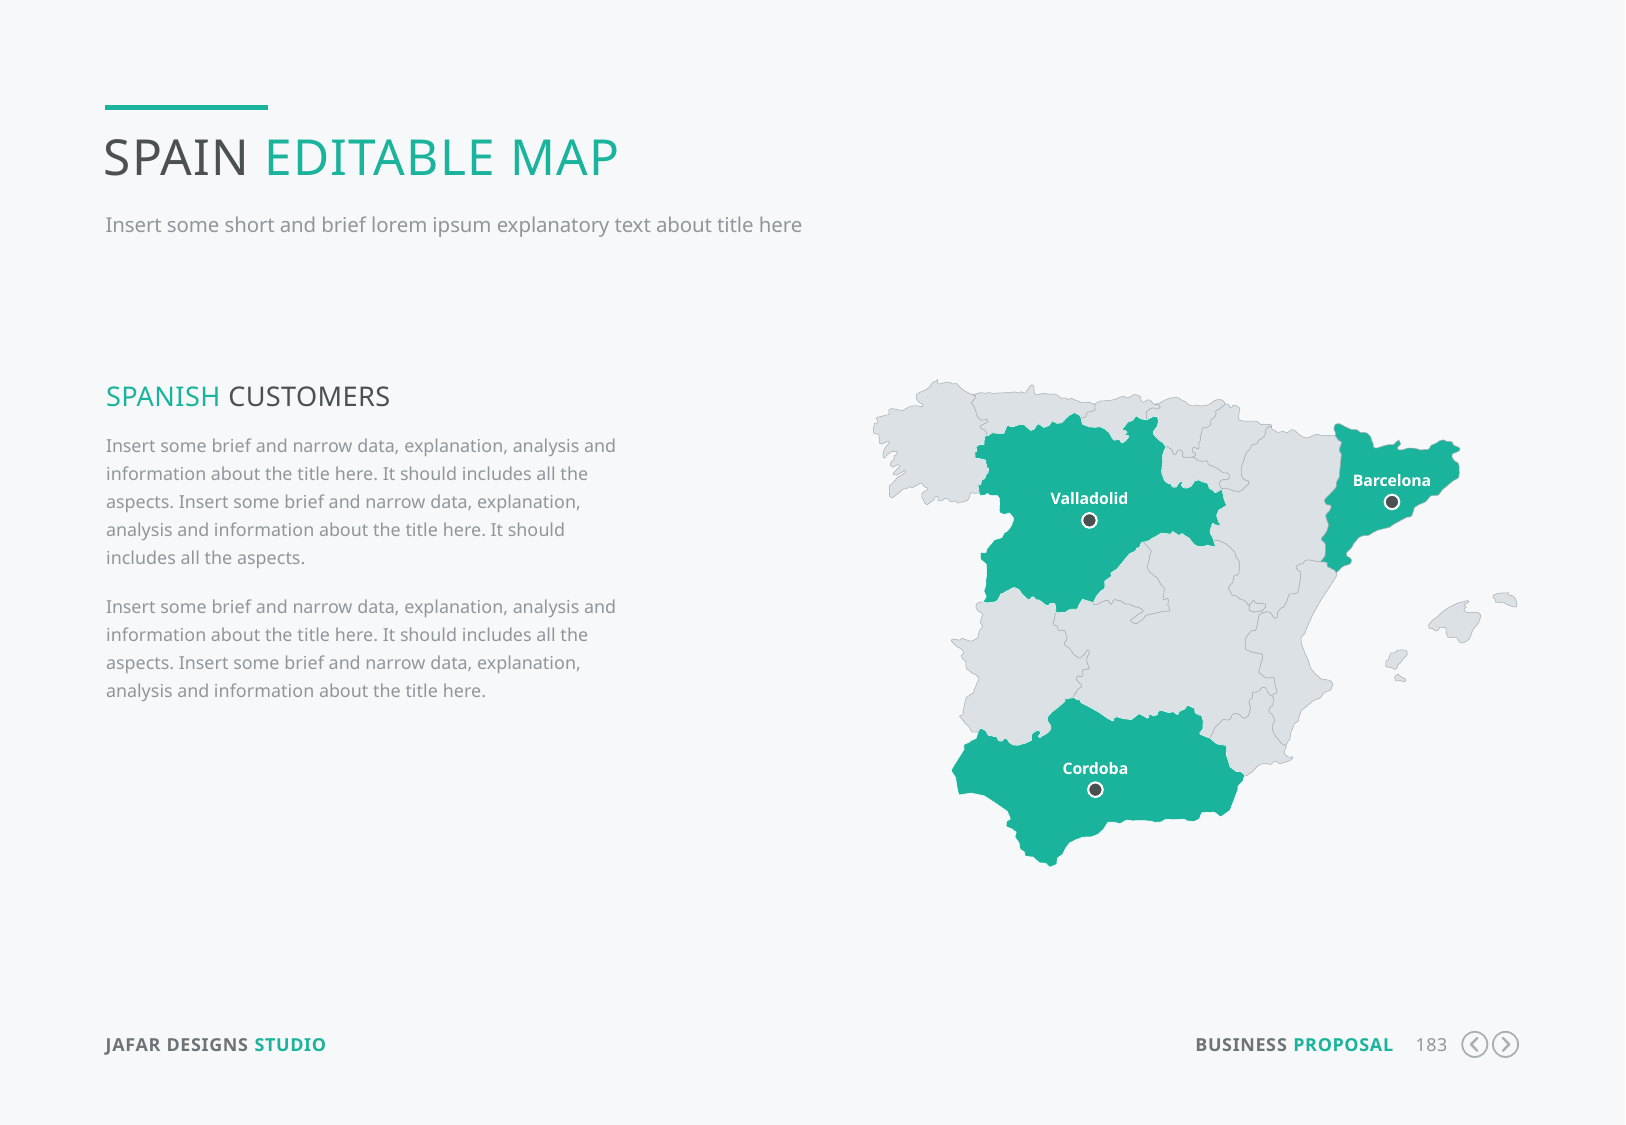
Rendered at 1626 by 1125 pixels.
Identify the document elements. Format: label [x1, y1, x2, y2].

text_box [106, 379, 628, 677]
list [103, 125, 1518, 188]
text_box [873, 379, 1518, 868]
list [105, 209, 1519, 241]
